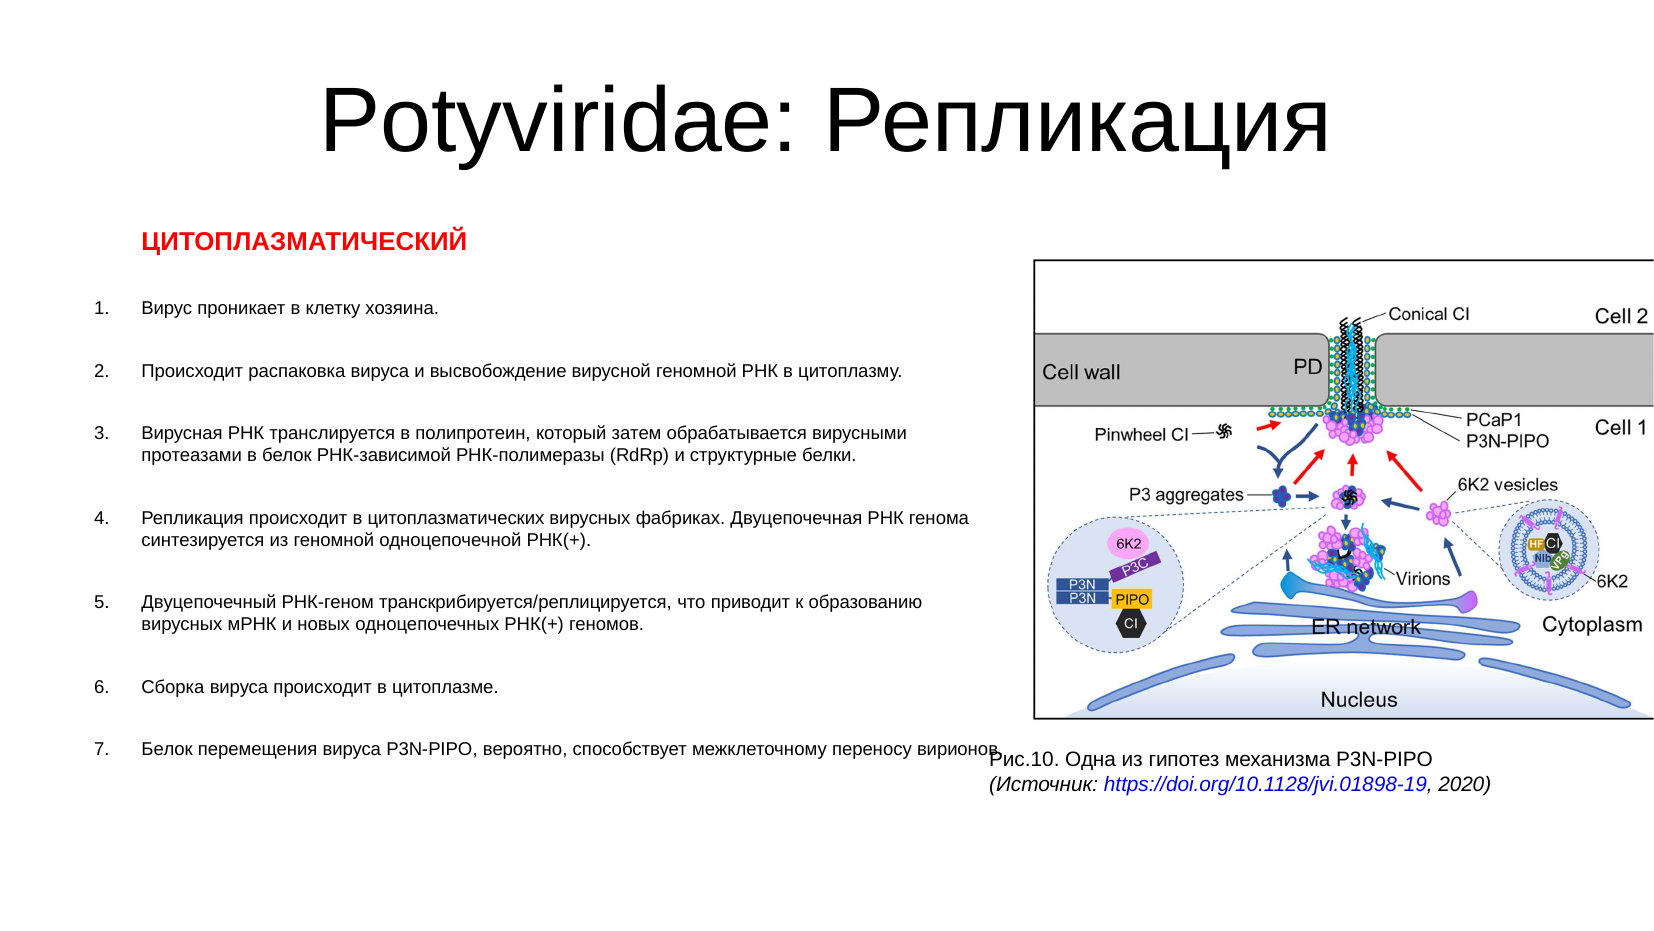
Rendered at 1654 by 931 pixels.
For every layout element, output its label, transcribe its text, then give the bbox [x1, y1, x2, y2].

title Potyviridae: Репликация [82, 37, 1571, 193]
list ЦИТОПЛАЗМАТИЧЕСКИЙ Вирус проникает в клетку хозяина. Происходит распаковка вируса и высвобождение вирусной геномной РНК в цитоплазму. Вирусная РНК транслируется в полипротеин, который затем обрабатывается вирусными протеазами в белок РНК-зависимой РНК-полимеразы (RdRp) и структурные белки. Репликация происходит в цитоплазматических вирусных фабриках. Двуцепочечная РНК генома синтезируется из геномной одноцепочечной РНК(+). Двуцепочечный РНК-геном транскрибируется/реплицируется, что приводит к образованию вирусных мРНК и новых одноцепочечных РНК(+) геномов. Сборка вируса происходит в цитоплазме. Белок перемещения вируса P3N-PIPO, вероятно, способствует межклеточному переносу вирионов. [78, 224, 1006, 765]
text_box Рис.10. Одна из гипотез механизма P3N-PIPO (Источник: https://doi.org/10.1128/jvi.01898-19, 2020) [974, 738, 1624, 931]
picture [1033, 258, 1654, 721]
